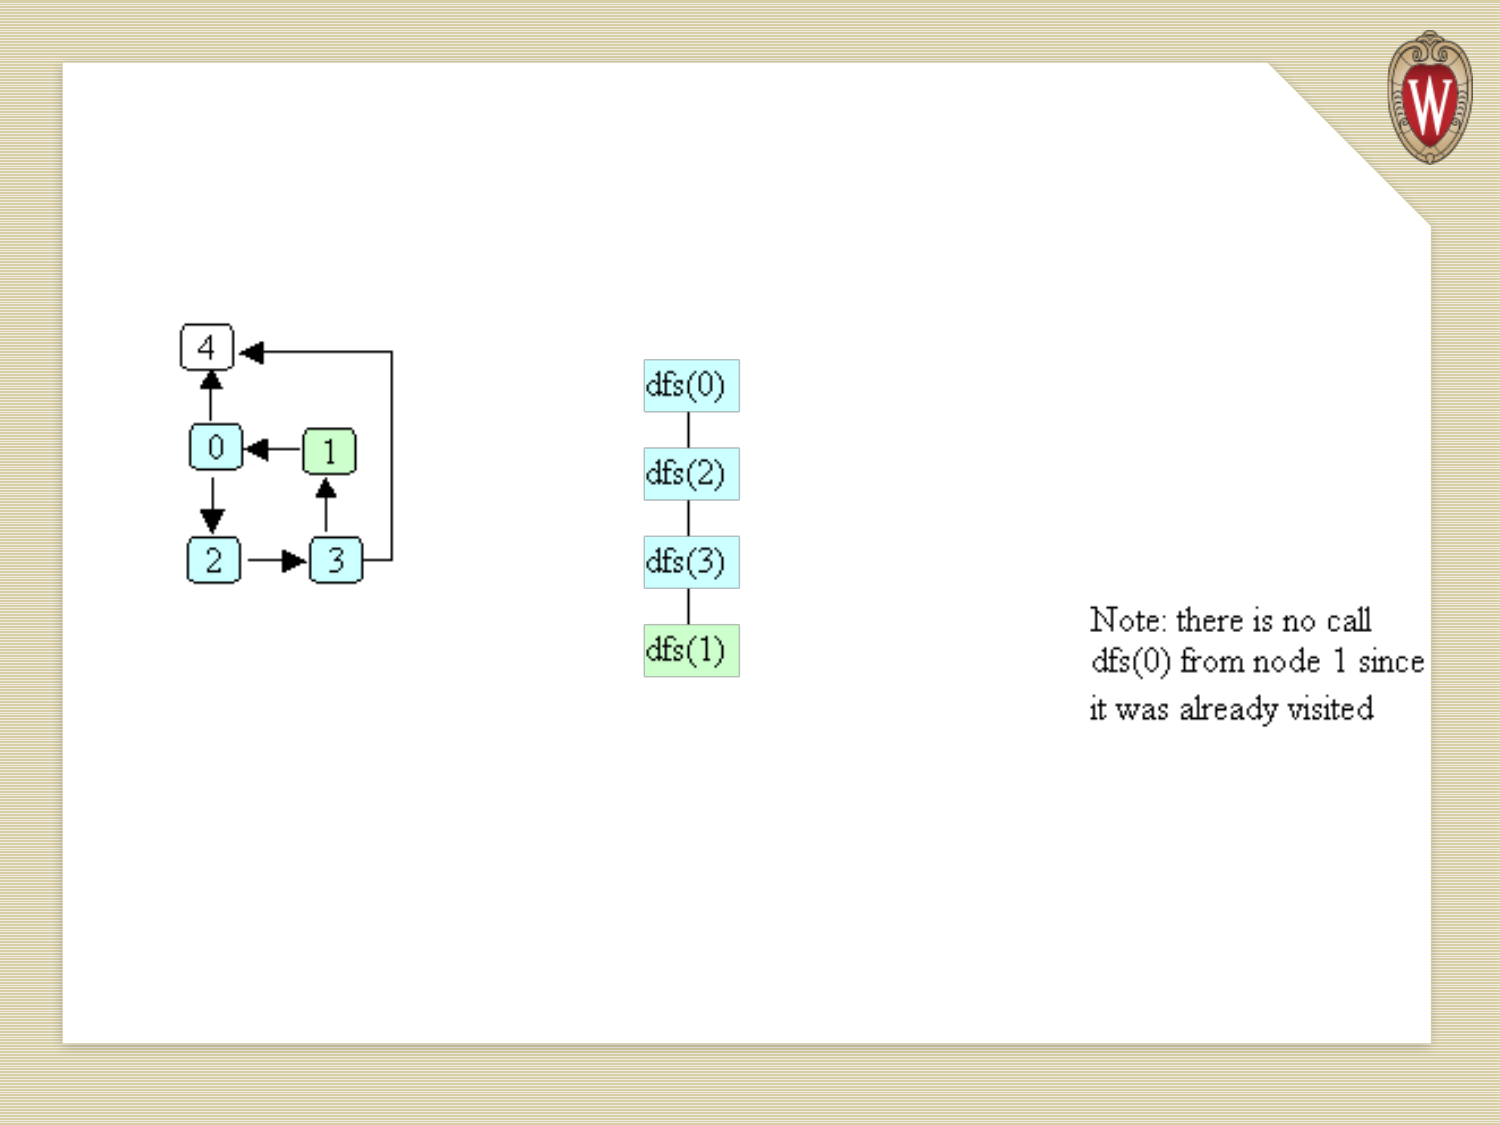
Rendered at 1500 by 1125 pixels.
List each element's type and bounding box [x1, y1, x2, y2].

picture [106, 319, 1438, 730]
